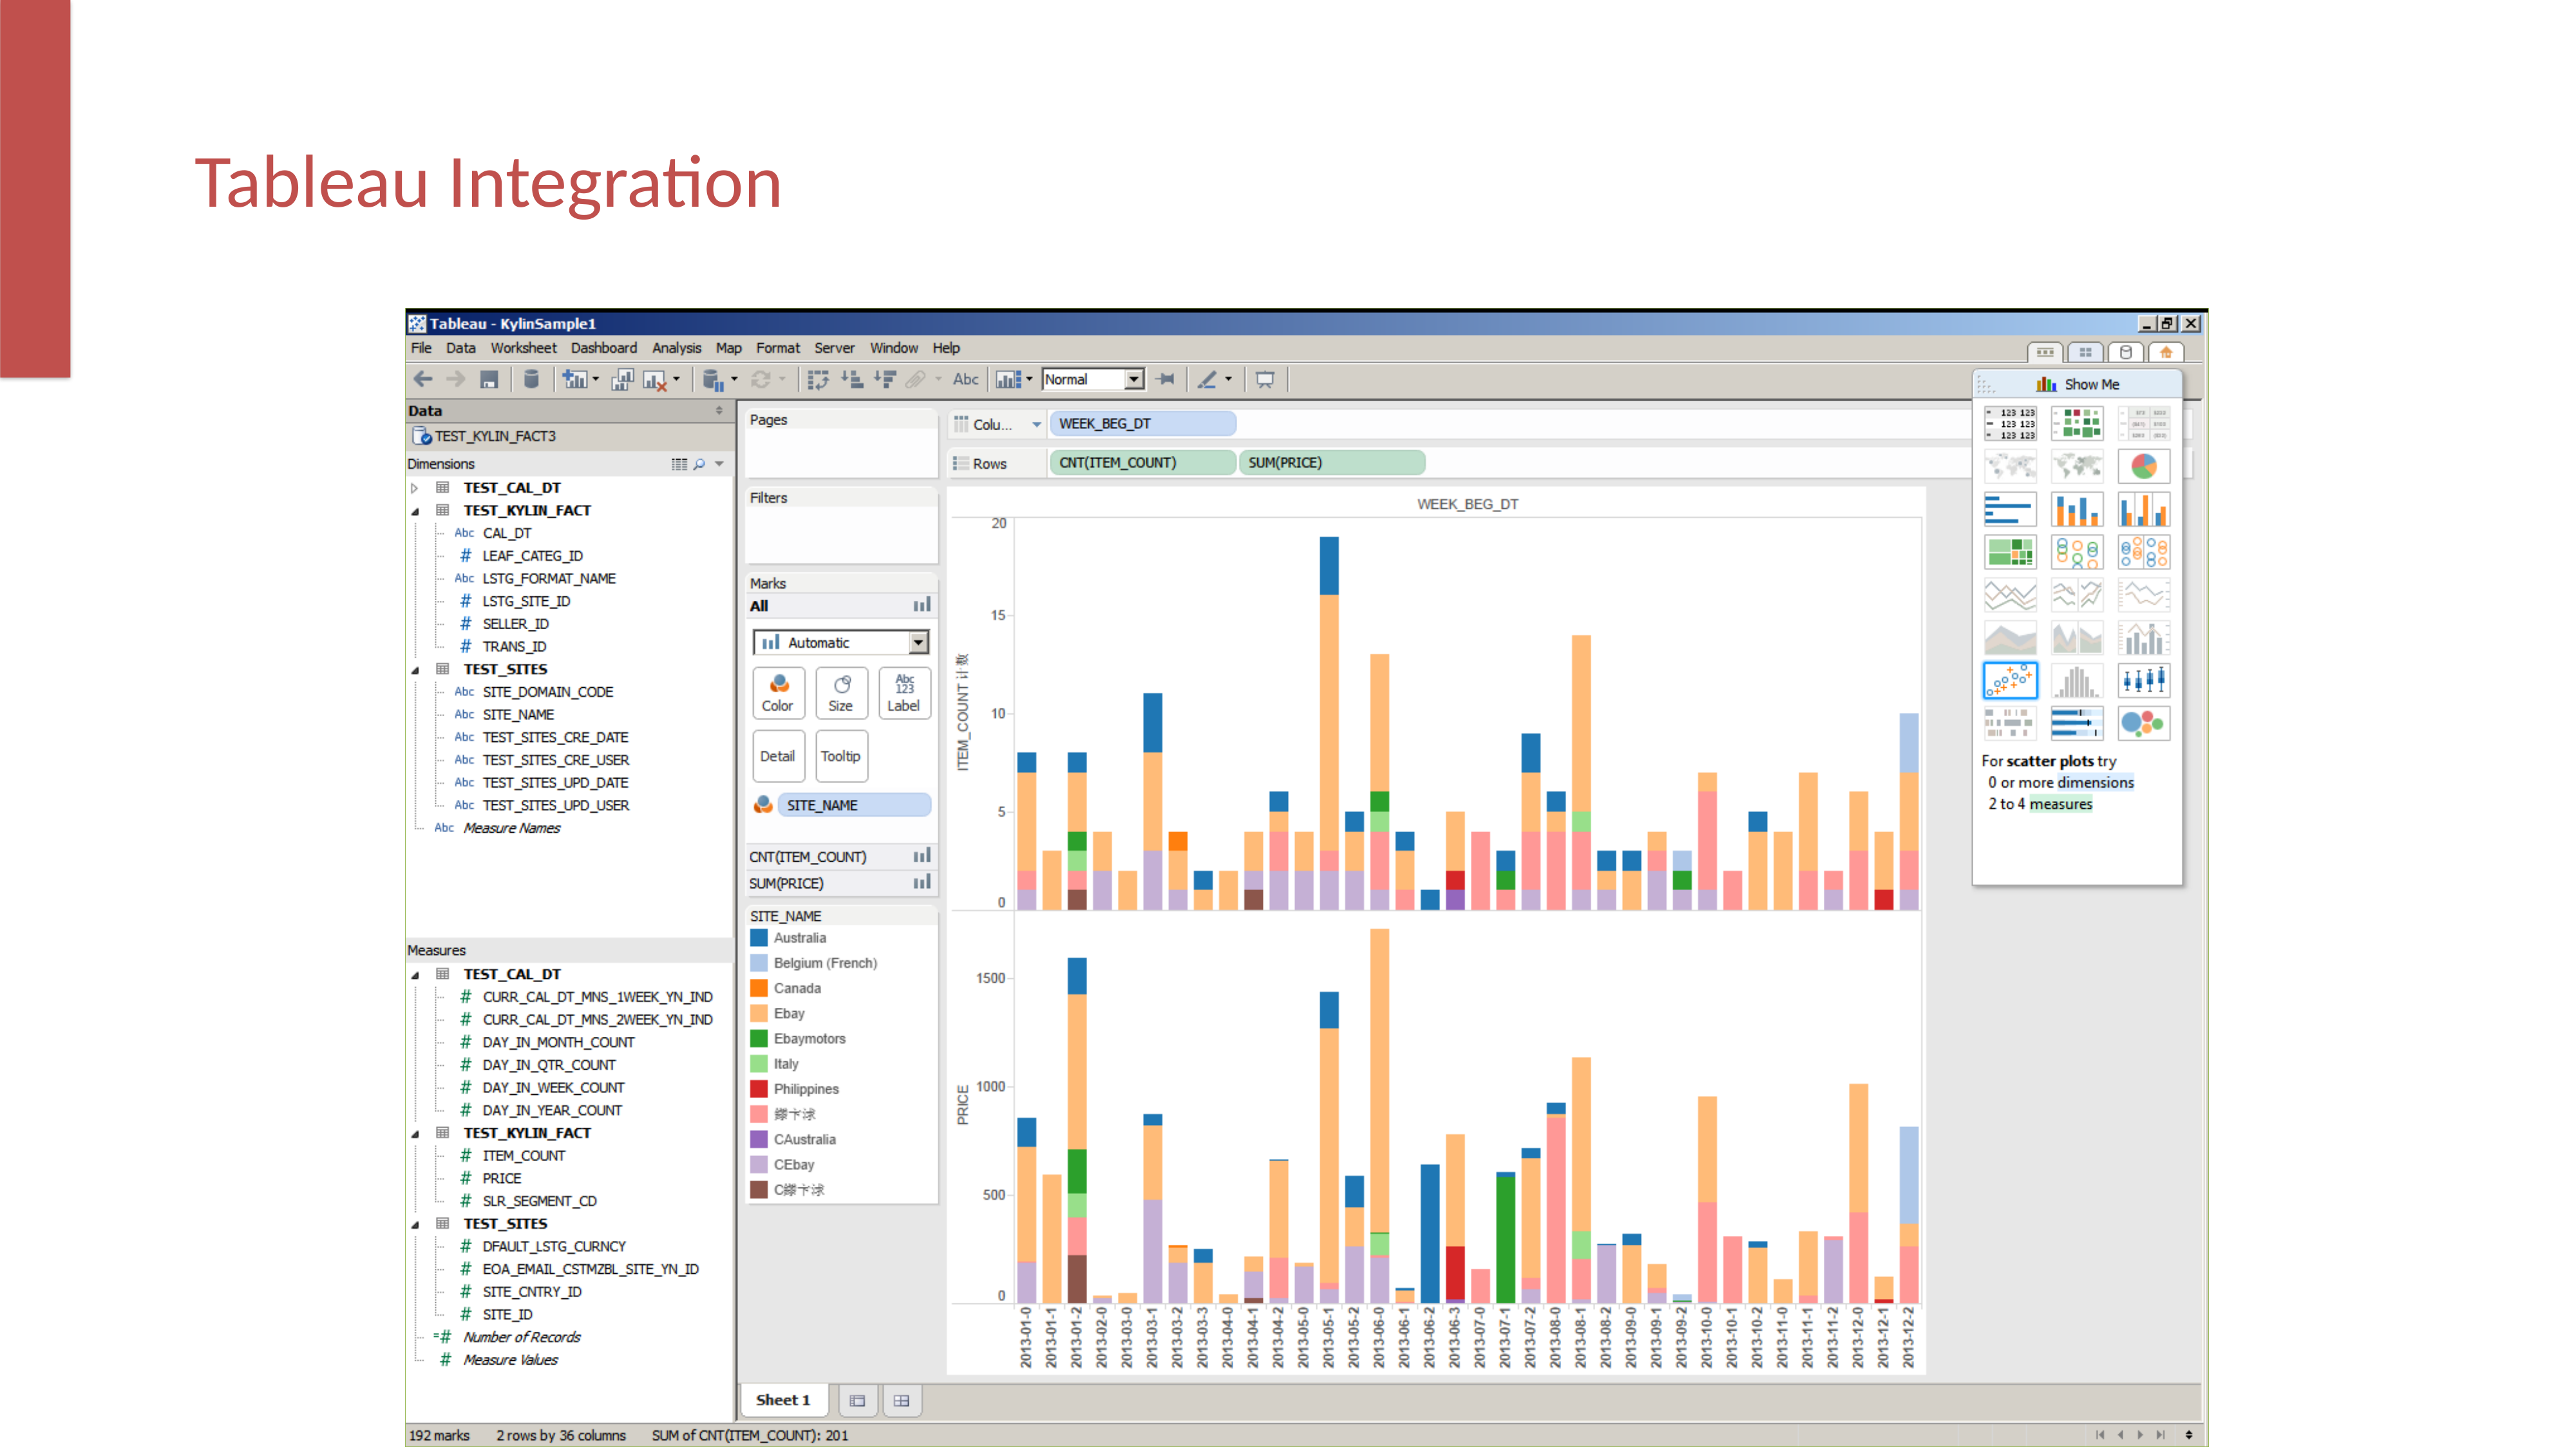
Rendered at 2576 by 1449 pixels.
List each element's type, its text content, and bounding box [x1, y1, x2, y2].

list Tableau Integration [185, 85, 1260, 269]
picture [405, 308, 2209, 1448]
